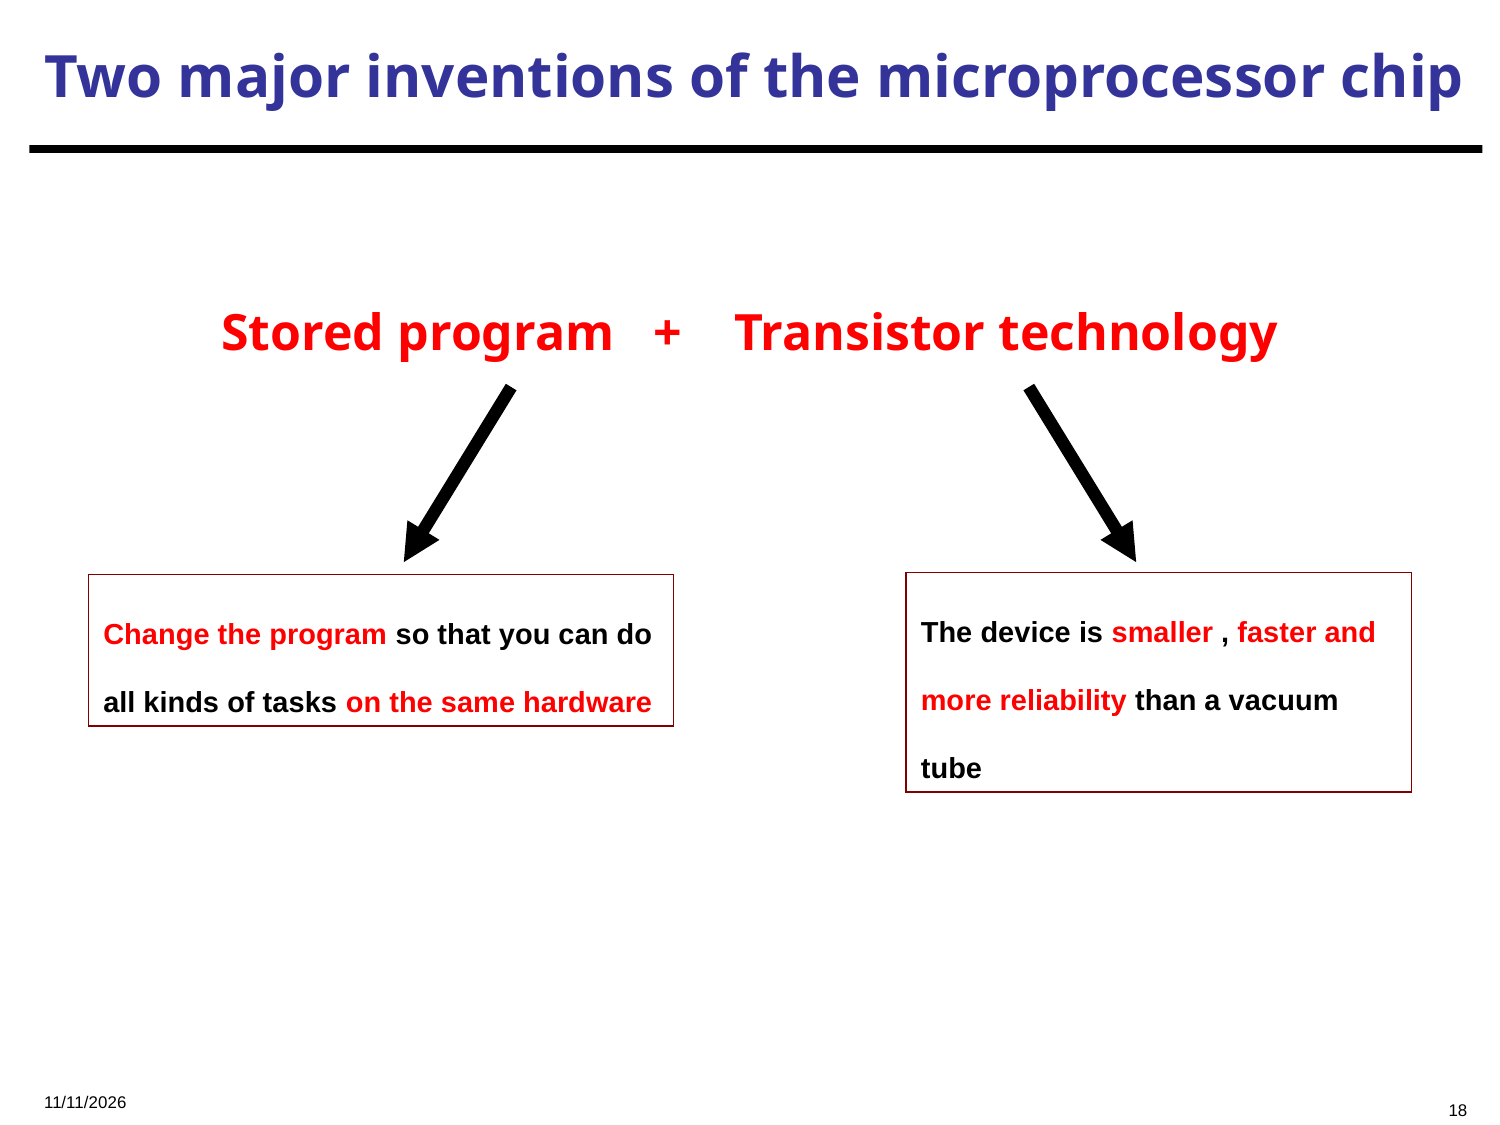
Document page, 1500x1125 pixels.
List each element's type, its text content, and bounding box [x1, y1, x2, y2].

slide_number 18 [1032, 1072, 1483, 1113]
text_box Change the program so that you can do all kinds of tasks on the same hardware [88, 574, 674, 726]
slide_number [29, 1072, 405, 1113]
title Two major inventions of the microprocessor chip [29, 11, 1480, 138]
text_box [1028, 386, 1137, 563]
text_box The device is smaller , faster and more reliability than a vacuum tube [906, 572, 1412, 792]
list Stored program + Transistor technology [184, 292, 1316, 425]
text_box [403, 386, 512, 563]
